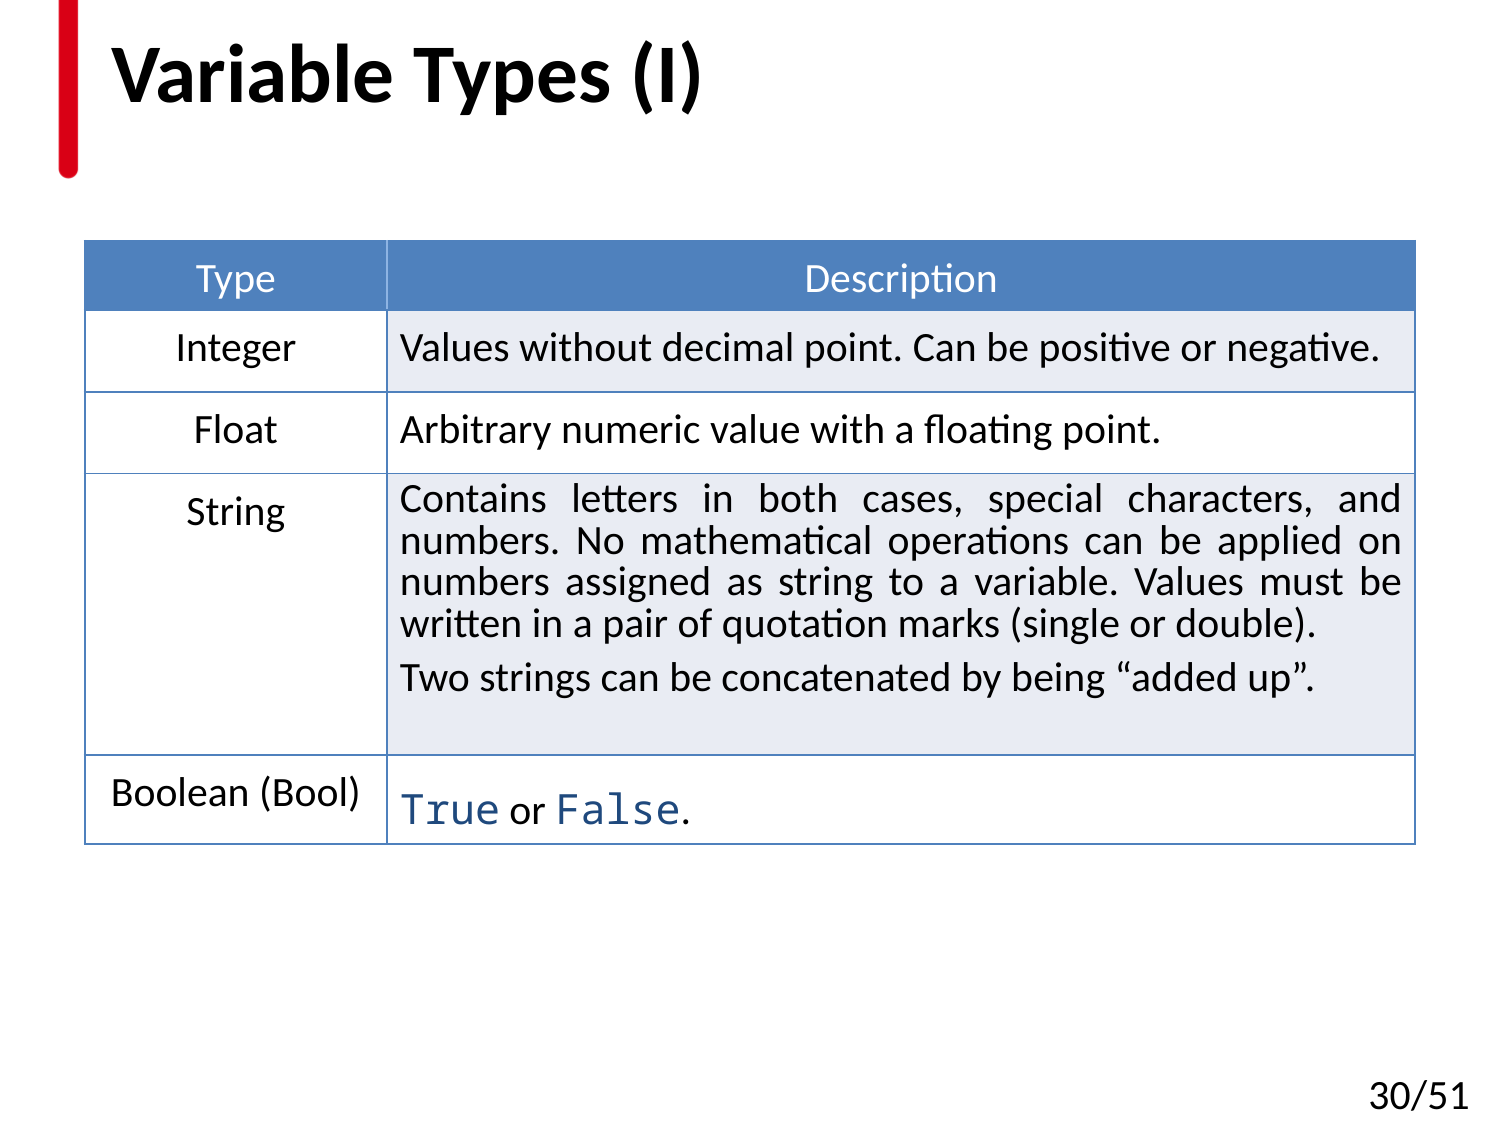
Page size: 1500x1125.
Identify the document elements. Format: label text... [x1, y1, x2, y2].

table_header Description [388, 242, 1414, 309]
table_header Type [86, 242, 386, 309]
table_cell Values without decimal point. Can be positive or negative. [388, 311, 1414, 391]
table_cell Integer [86, 311, 386, 391]
table_cell Float [86, 393, 386, 473]
table_cell Contains letters in both cases, special characters, and numbers. No mathematical operations can be applied on numbers assigned as string to a variable. Values must be written in a pair of quotation marks (single or double). Two strings can be concatenated by being “added up”. [388, 474, 1414, 754]
title Variable Types (I) [96, 0, 1500, 138]
table_cell True or False. [388, 756, 1414, 843]
table_cell String [86, 474, 386, 754]
table_cell Boolean (Bool) [86, 756, 386, 843]
picture [57, 0, 81, 200]
table_cell Arbitrary numeric value with a floating point. [388, 393, 1414, 473]
